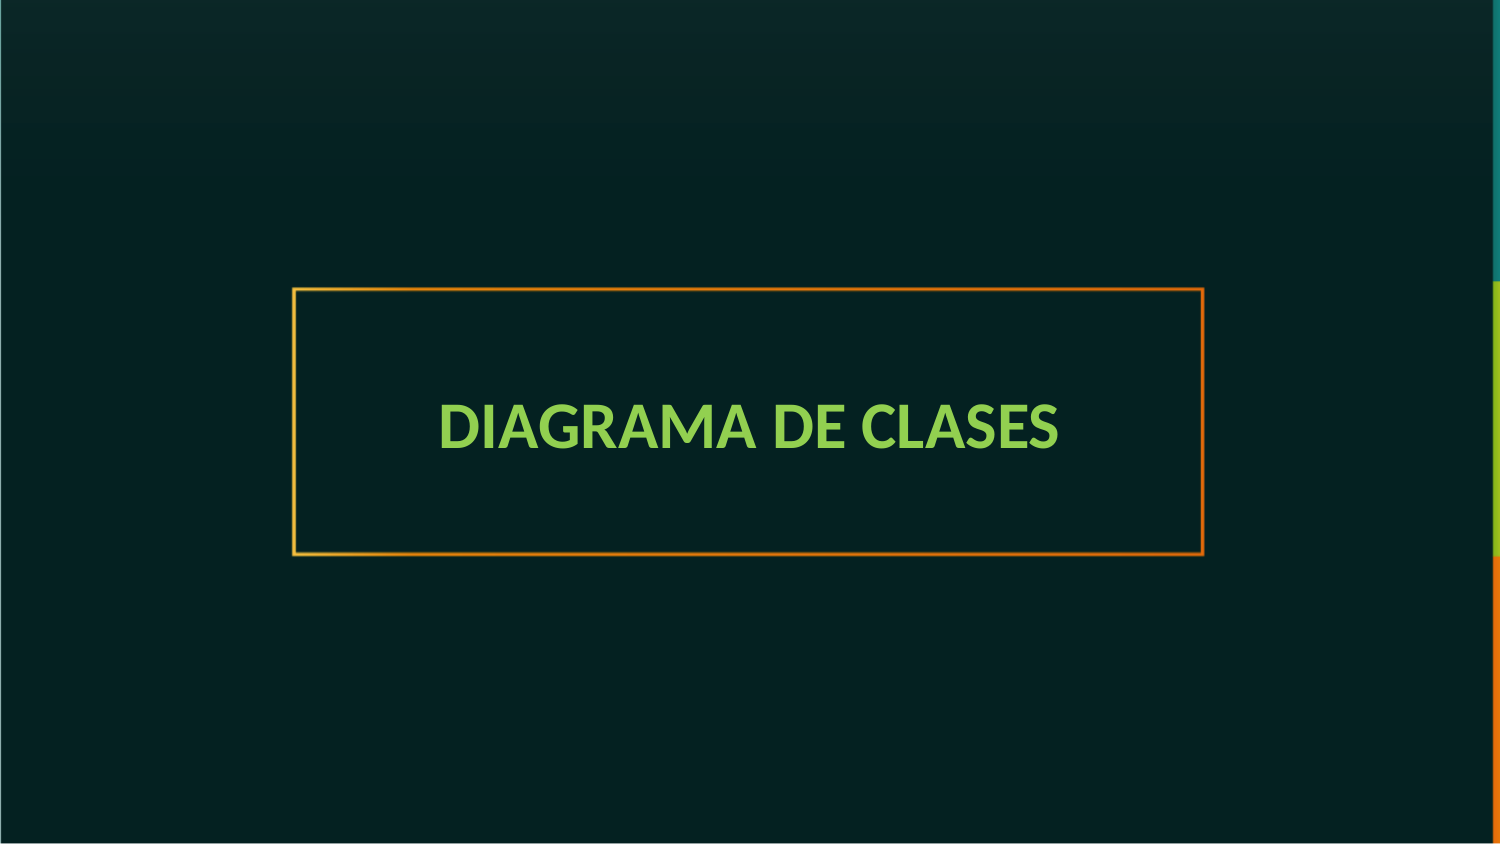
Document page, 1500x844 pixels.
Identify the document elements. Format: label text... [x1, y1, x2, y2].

text_box DIAGRAMA DE CLASES [304, 376, 1196, 467]
picture [0, 0, 1500, 844]
